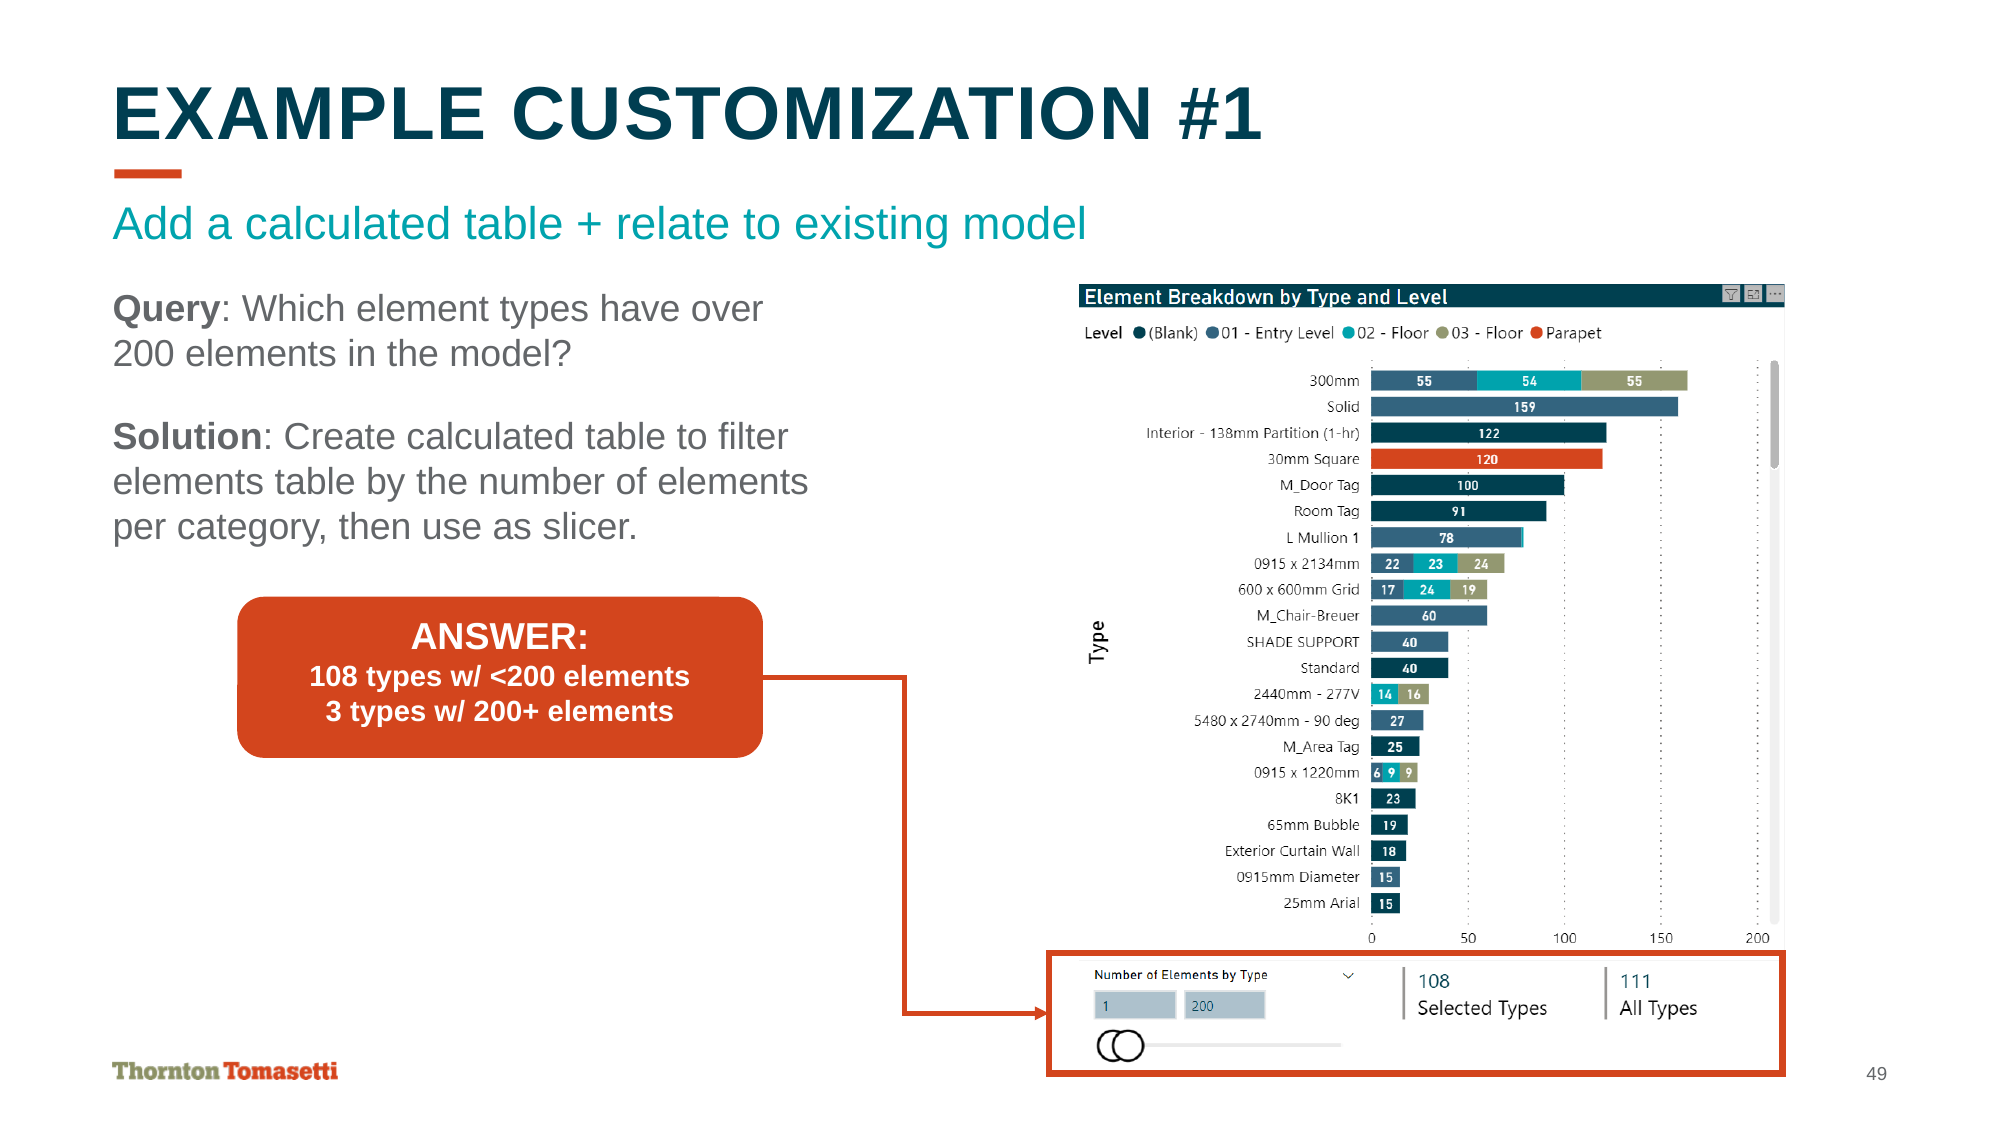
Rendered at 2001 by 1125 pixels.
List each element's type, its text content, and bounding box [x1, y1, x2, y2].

picture [1249, 294, 1255, 302]
list Query: Which element types have over 200 elements in the model? Solution: Create calculated table to filter elements table by the number of elements per category, then use as slicer. [112, 284, 817, 582]
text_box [762, 677, 1049, 1014]
picture [1293, 295, 1299, 304]
picture [1104, 294, 1112, 303]
title Example Customization #1 [112, 75, 1888, 170]
picture [112, 1061, 338, 1080]
picture [1215, 297, 1222, 303]
picture [1410, 294, 1418, 302]
picture [1191, 295, 1200, 303]
picture [1079, 294, 1785, 1074]
text_box [113, 168, 183, 179]
slide_number 49 [1831, 1042, 1888, 1103]
picture [1170, 290, 1178, 303]
picture [1086, 290, 1095, 303]
picture [1745, 284, 1762, 302]
picture [1308, 290, 1318, 303]
picture [1432, 294, 1440, 303]
picture [1341, 295, 1350, 302]
picture [1767, 284, 1785, 302]
text_box ANSWER: 108 types w/ <200 elements 3 types w/ 200+ elements [236, 595, 764, 759]
text_box [1048, 952, 1784, 1075]
picture [1723, 284, 1740, 302]
list Add a calculated table + relate to existing model [112, 193, 1888, 269]
